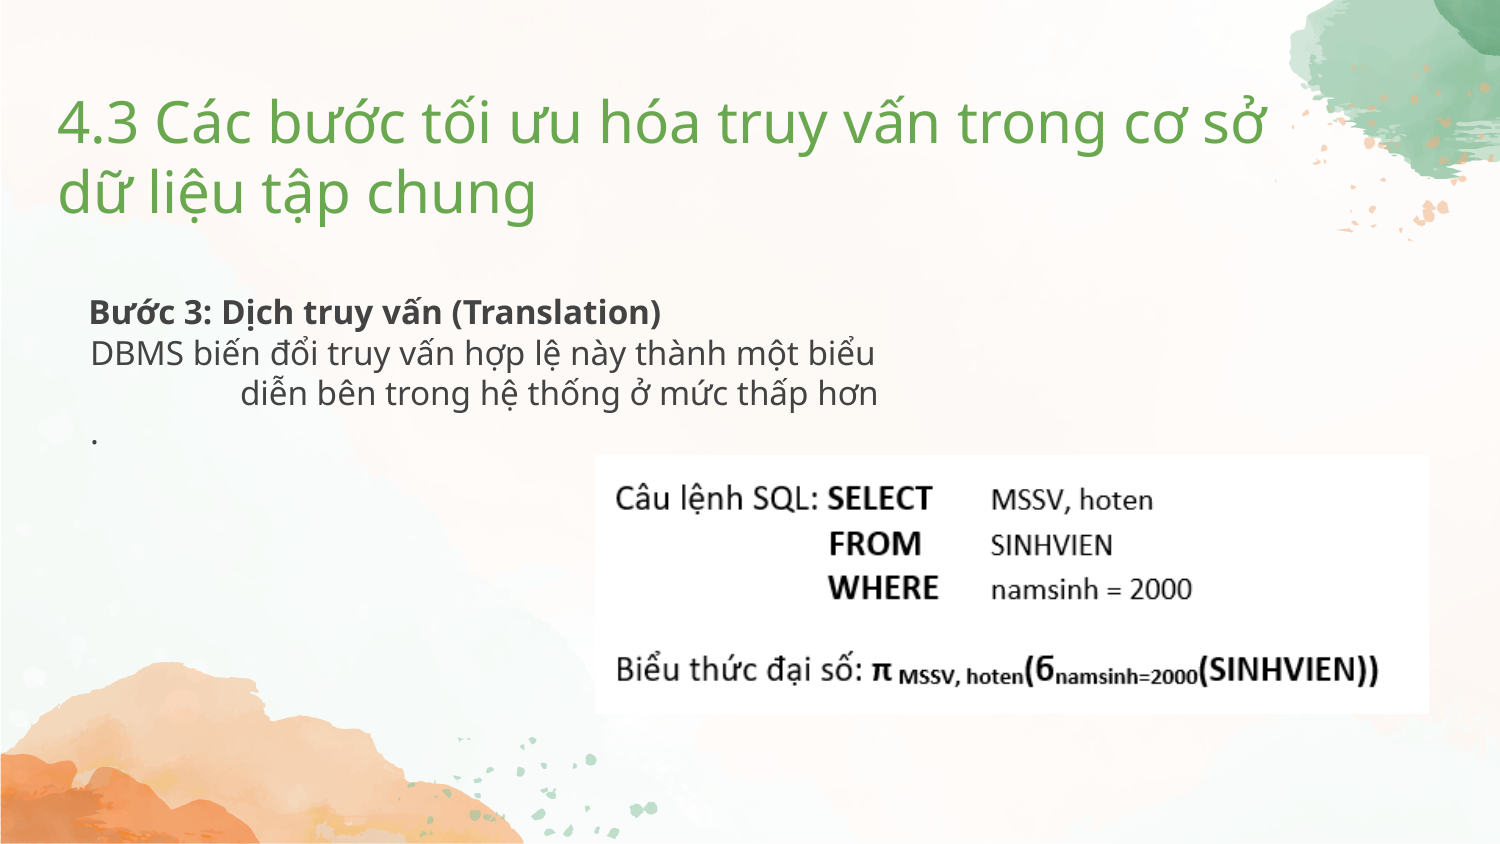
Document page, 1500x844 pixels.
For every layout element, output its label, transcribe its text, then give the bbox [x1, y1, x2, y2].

picture [0, 0, 1500, 844]
title 4.3 Các bước tối ưu hóa truy vấn trong cơ sở dữ liệu tập chung [42, 69, 1328, 156]
subtitle Bước 3: Dịch truy vấn (Translation) DBMS biến đổi truy vấn hợp lệ này thành một biểu diễn bên trong hệ thống ở mức thấp hơn . [0, 276, 957, 585]
